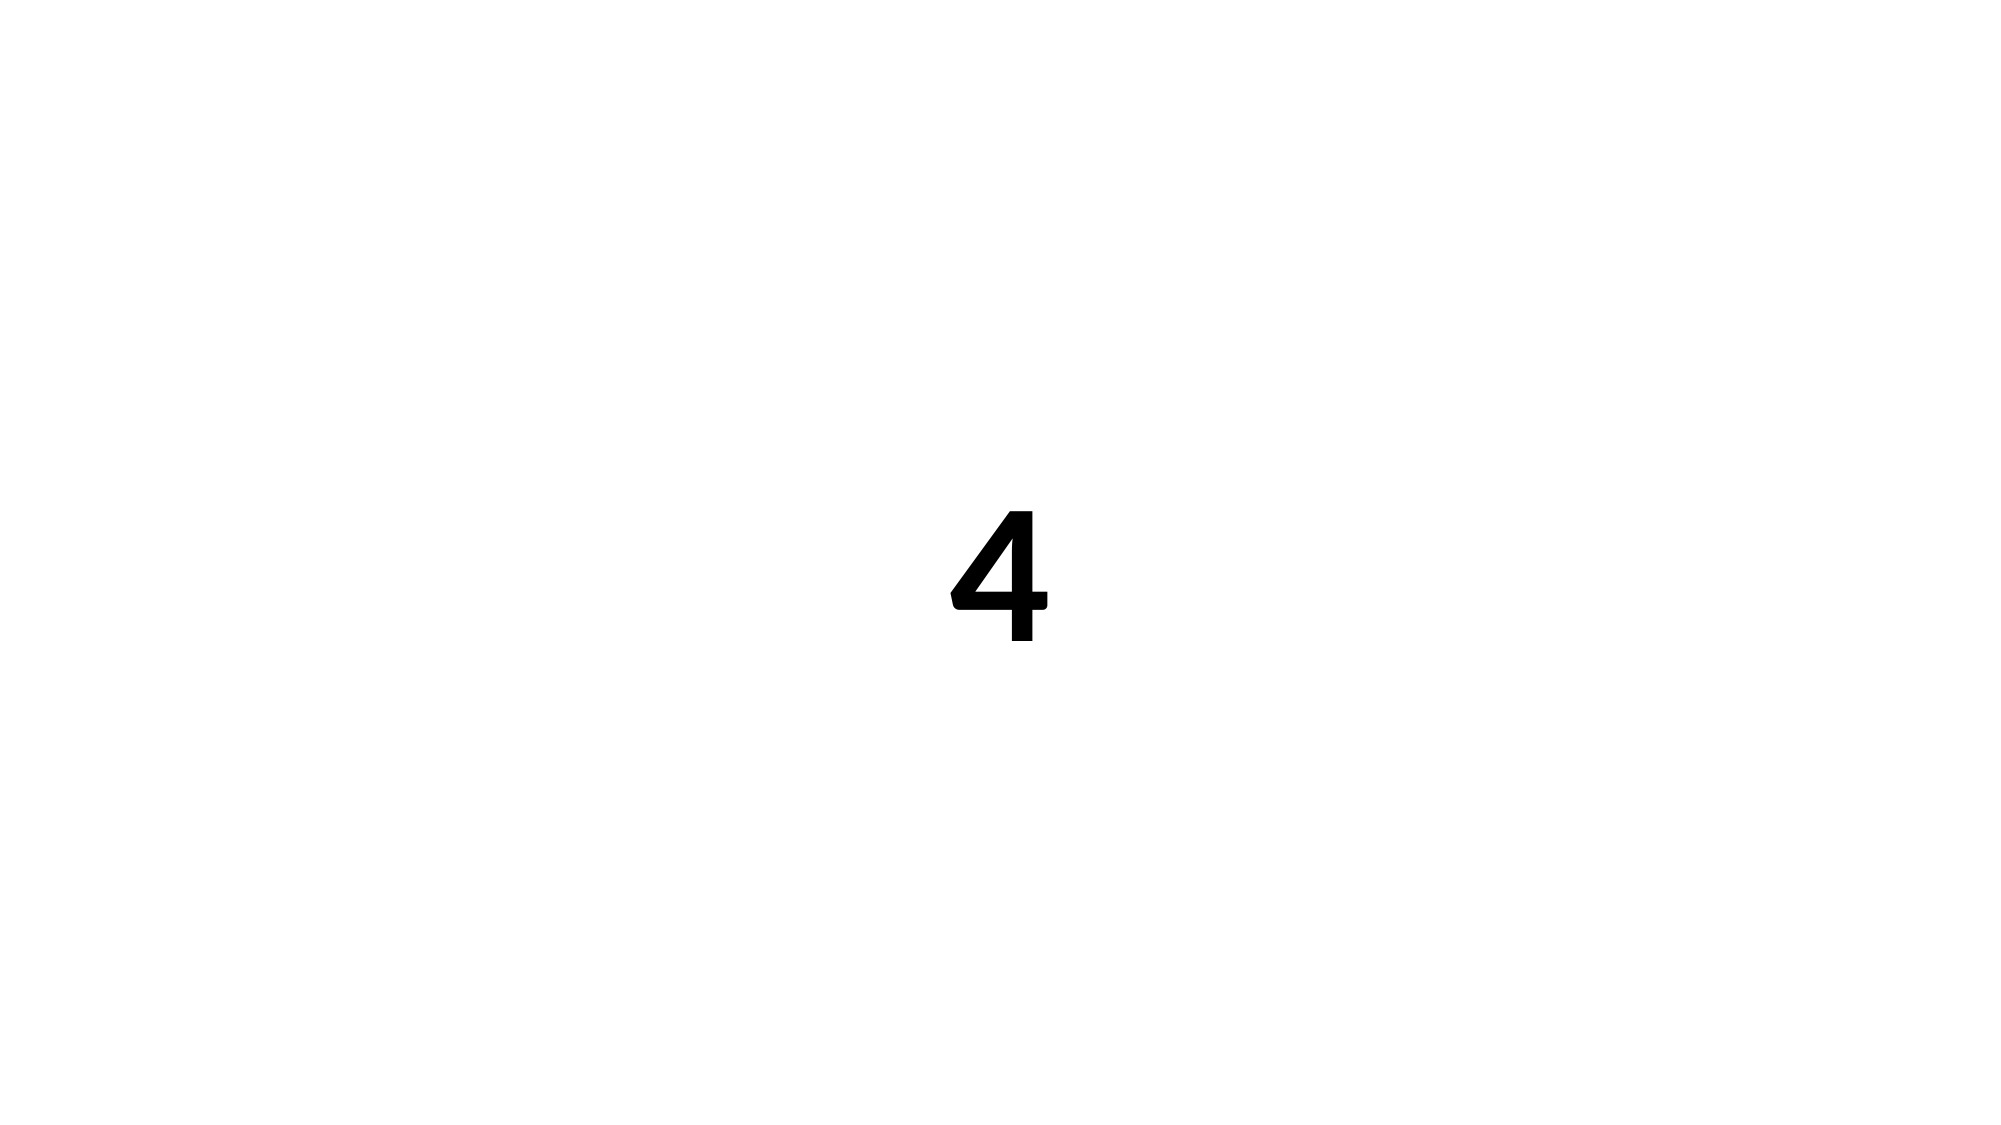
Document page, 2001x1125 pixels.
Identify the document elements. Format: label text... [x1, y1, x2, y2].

text_box 4 [0, 433, 2000, 689]
